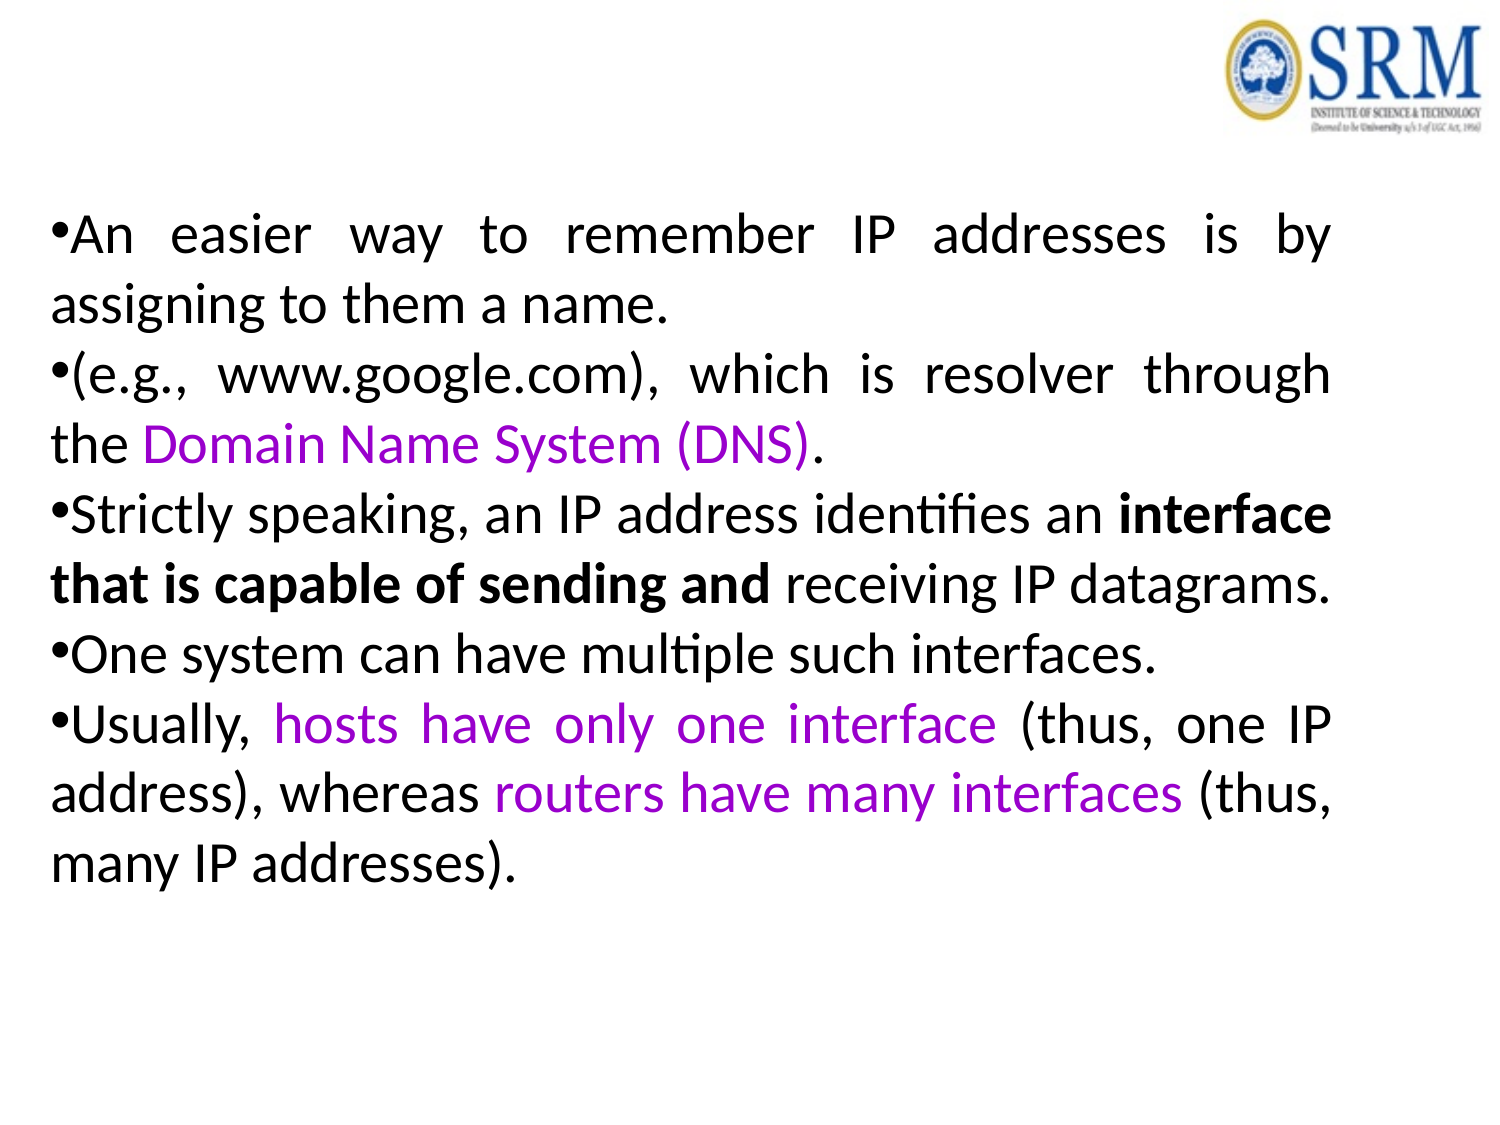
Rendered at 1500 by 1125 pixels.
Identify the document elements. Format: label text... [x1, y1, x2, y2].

text_box An easier way to remember IP addresses is by assigning to them a name. (e.g., www.google.com), which is resolver through the Domain Name System (DNS). Strictly speaking, an IP address identifies an interface that is capable of sending and receiving IP datagrams. One system can have multiple such interfaces. Usually, hosts have only one interface (thus, one IP address), whereas routers have many interfaces (thus, many IP addresses). [35, 187, 1348, 902]
picture [1223, 0, 1489, 149]
